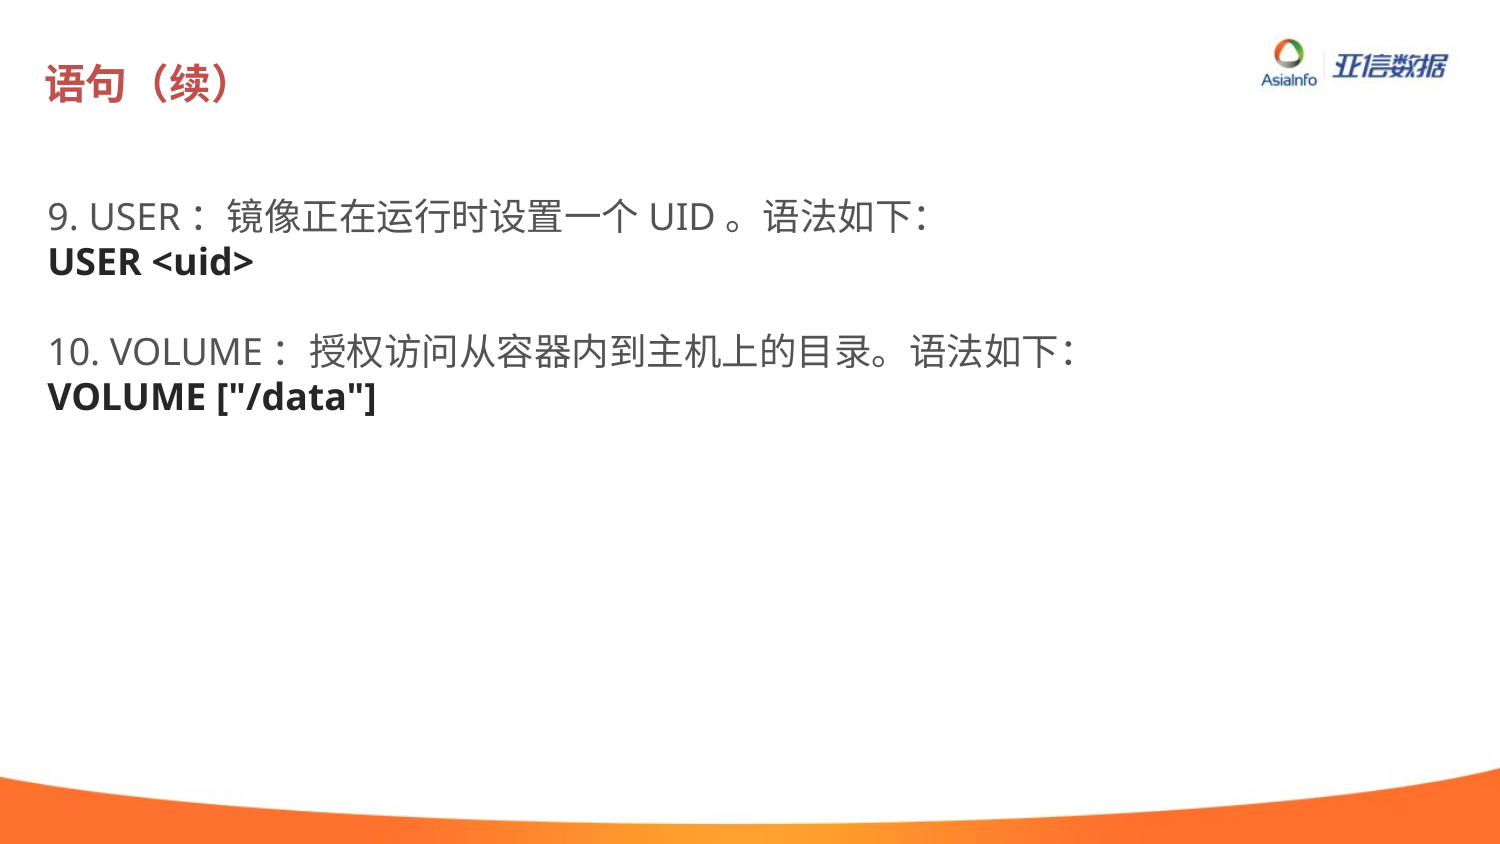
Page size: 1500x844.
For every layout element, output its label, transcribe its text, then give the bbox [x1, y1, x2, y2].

picture [0, 0, 1500, 844]
text_box 9. USER：镜像正在运行时设置一个UID。语法如下： USER <uid> 10. VOLUME：授权访问从容器内到主机上的目录。语法如下： VOLUME ["/data"] [32, 185, 1128, 426]
title 语句（续） [29, 26, 1477, 116]
